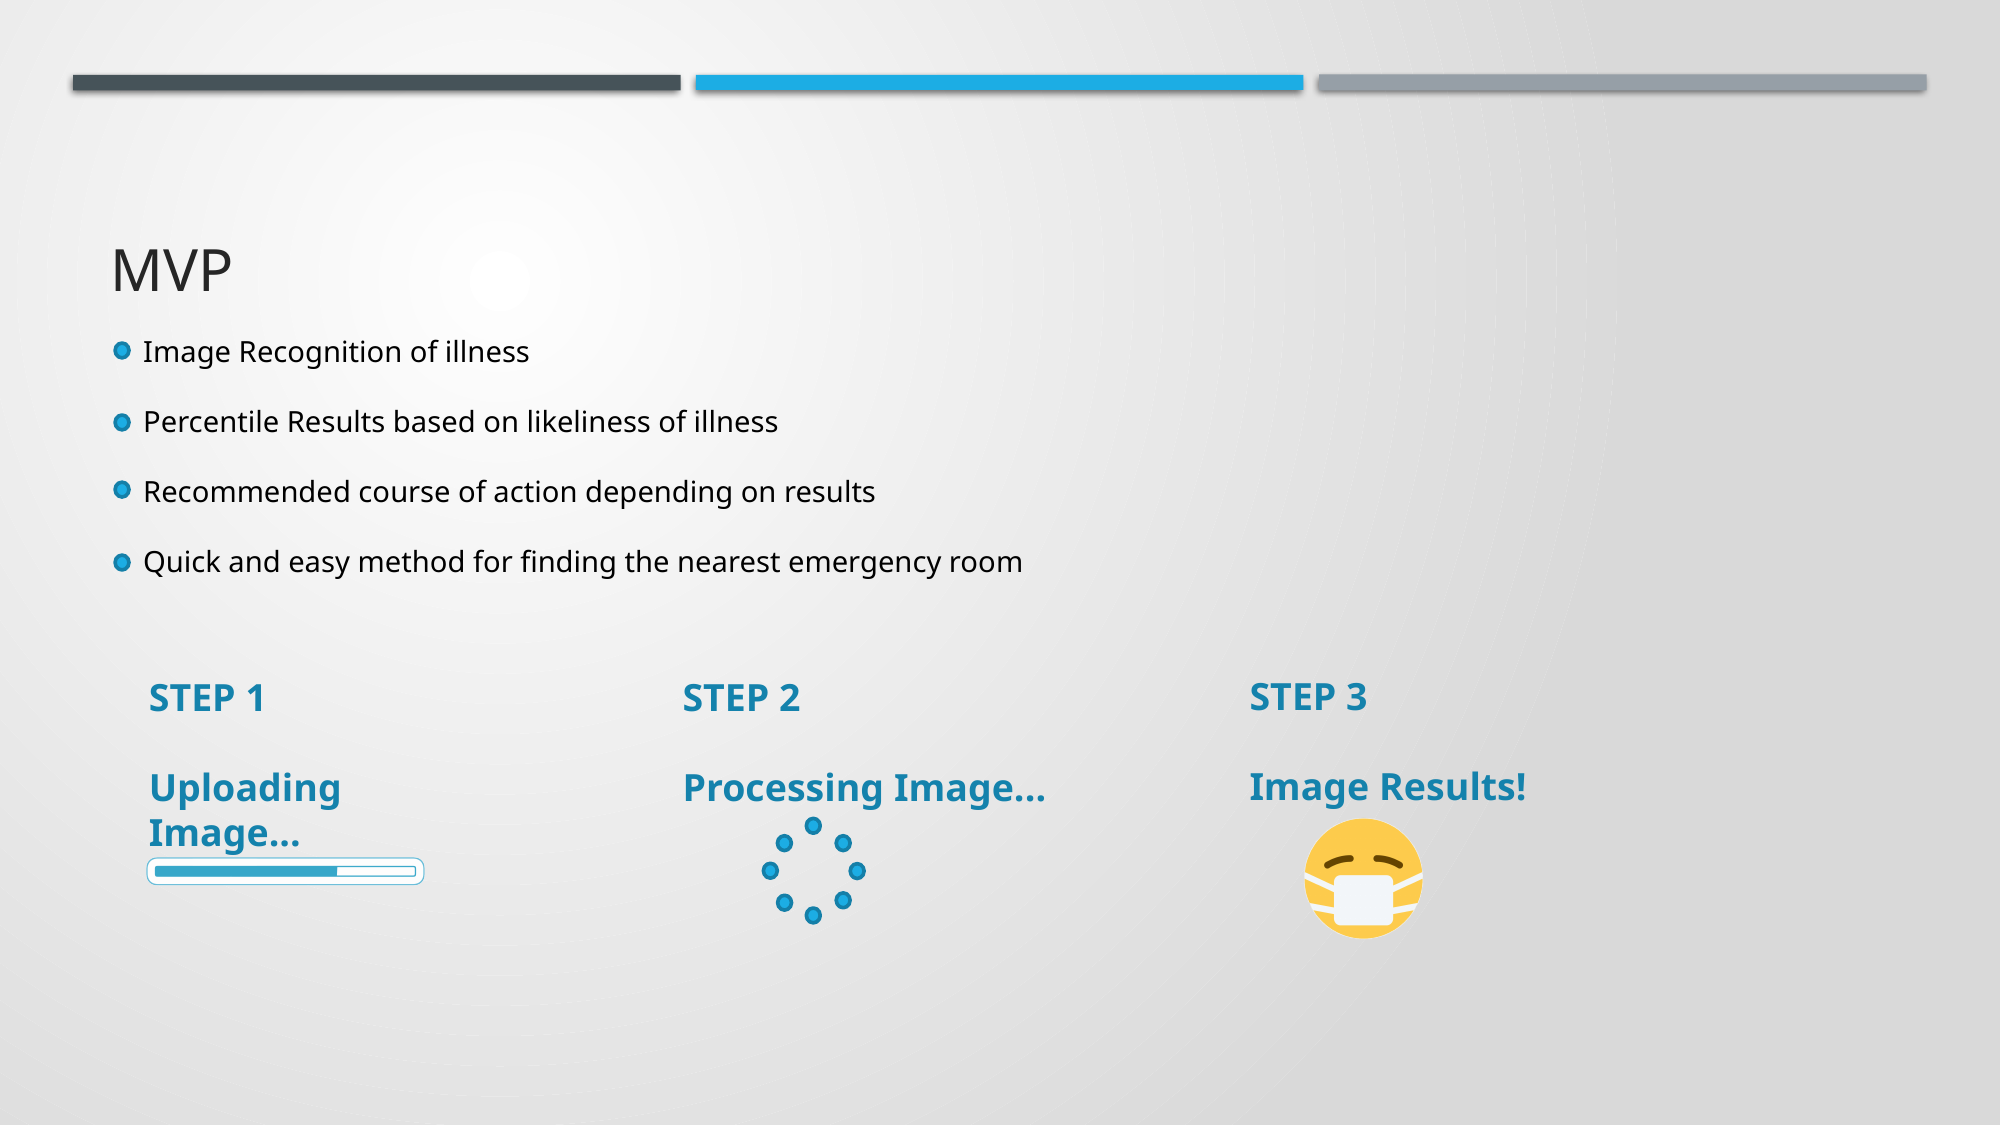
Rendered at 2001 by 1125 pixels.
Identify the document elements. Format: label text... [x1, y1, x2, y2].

title MVP [95, 115, 1905, 311]
picture [1301, 815, 1427, 942]
text_box [848, 861, 866, 881]
text_box [113, 553, 131, 572]
text_box Image Recognition of illness Percentile Results based on likeliness of illness Recommended course of action depending on results Quick and easy method for finding the nearest emergency room [90, 326, 1935, 586]
text_box STEP 3 Image Results! [1234, 665, 1685, 816]
text_box [775, 893, 794, 912]
picture [133, 832, 439, 910]
text_box [804, 906, 822, 925]
text_box [834, 833, 852, 853]
text_box [804, 816, 822, 835]
text_box STEP 1 Uploading Image... [133, 666, 480, 862]
text_box [775, 833, 794, 853]
text_box STEP 2 Processing Image... [667, 666, 1118, 817]
text_box [834, 891, 852, 910]
text_box [761, 861, 780, 880]
